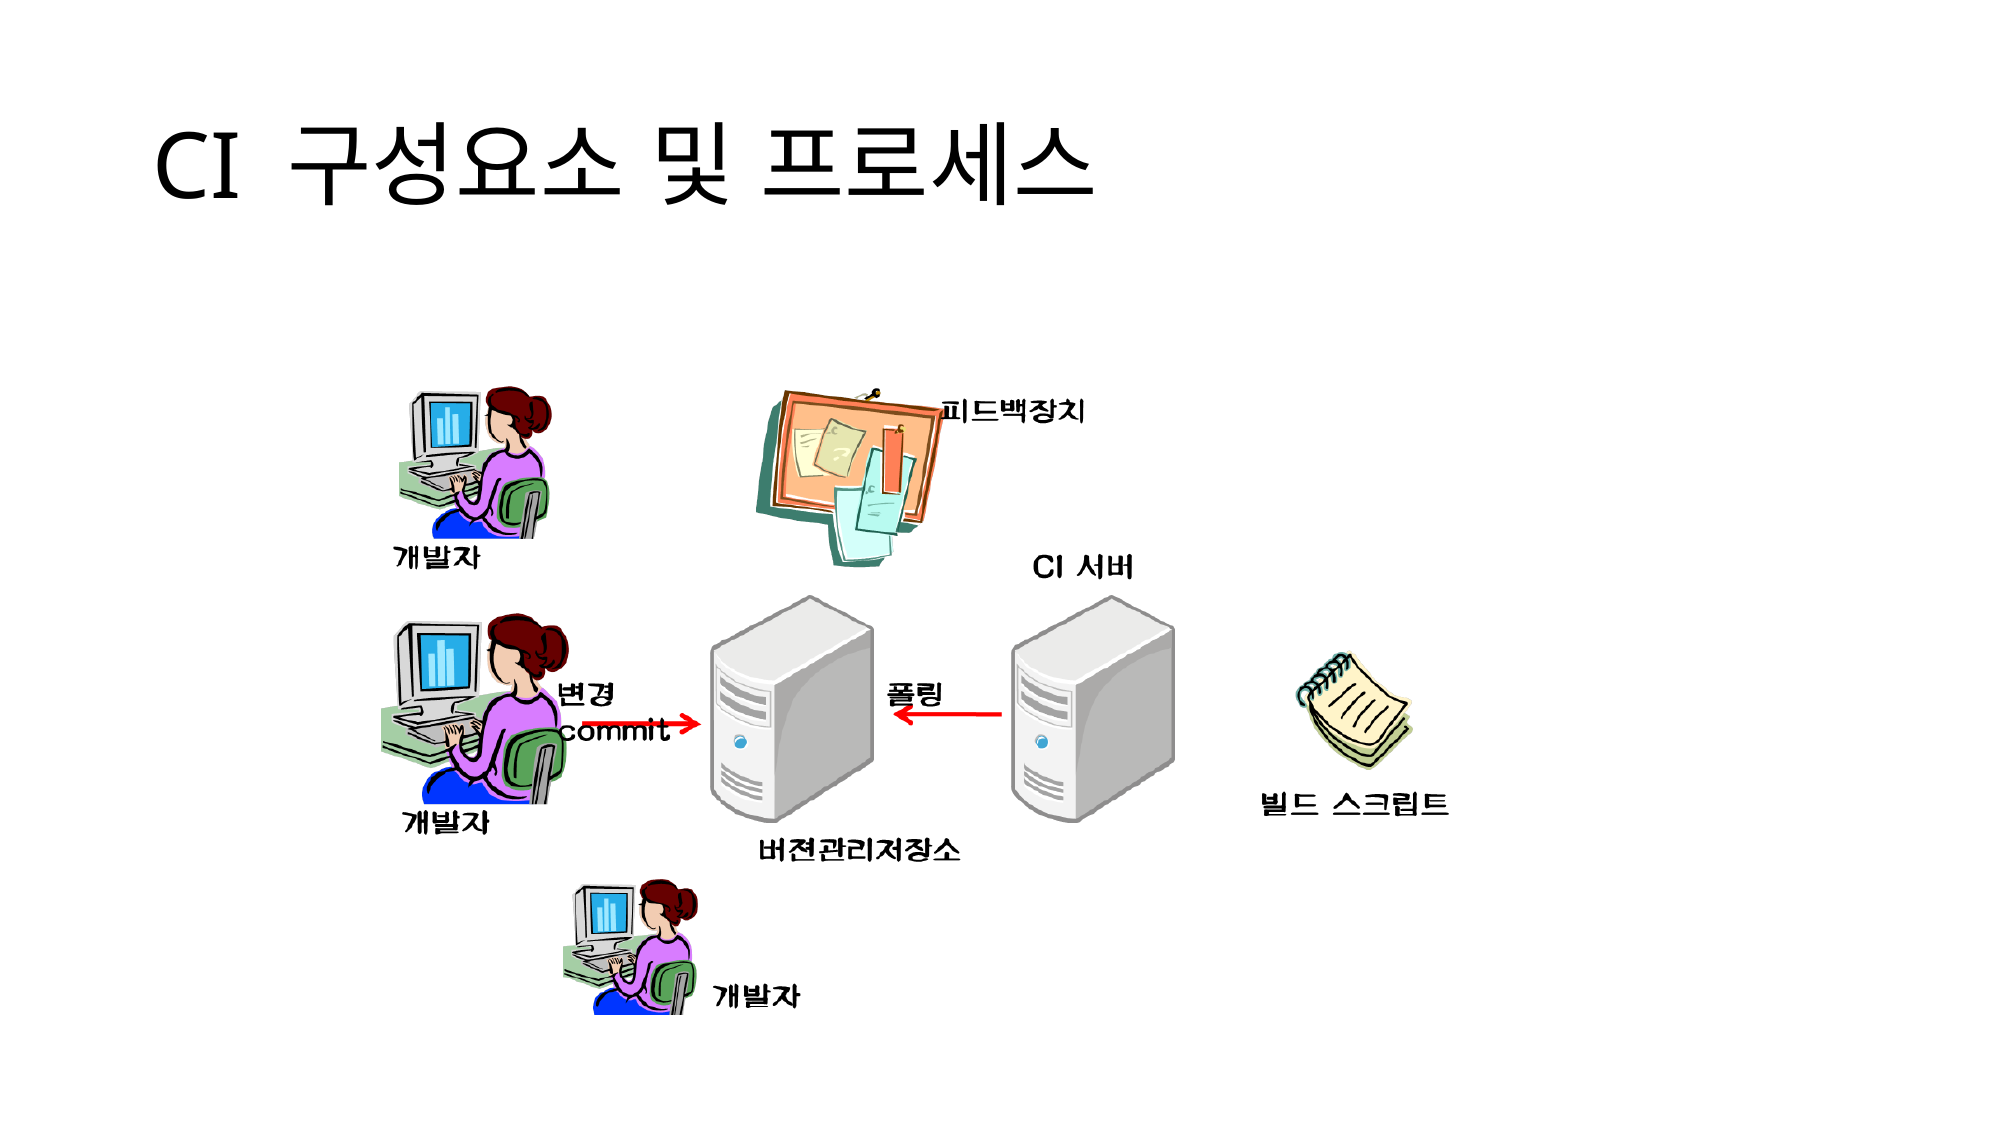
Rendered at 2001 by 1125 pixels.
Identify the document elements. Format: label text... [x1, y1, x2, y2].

picture [373, 286, 1473, 1051]
title CI 구성요소 및 프로세스 [137, 59, 1863, 278]
